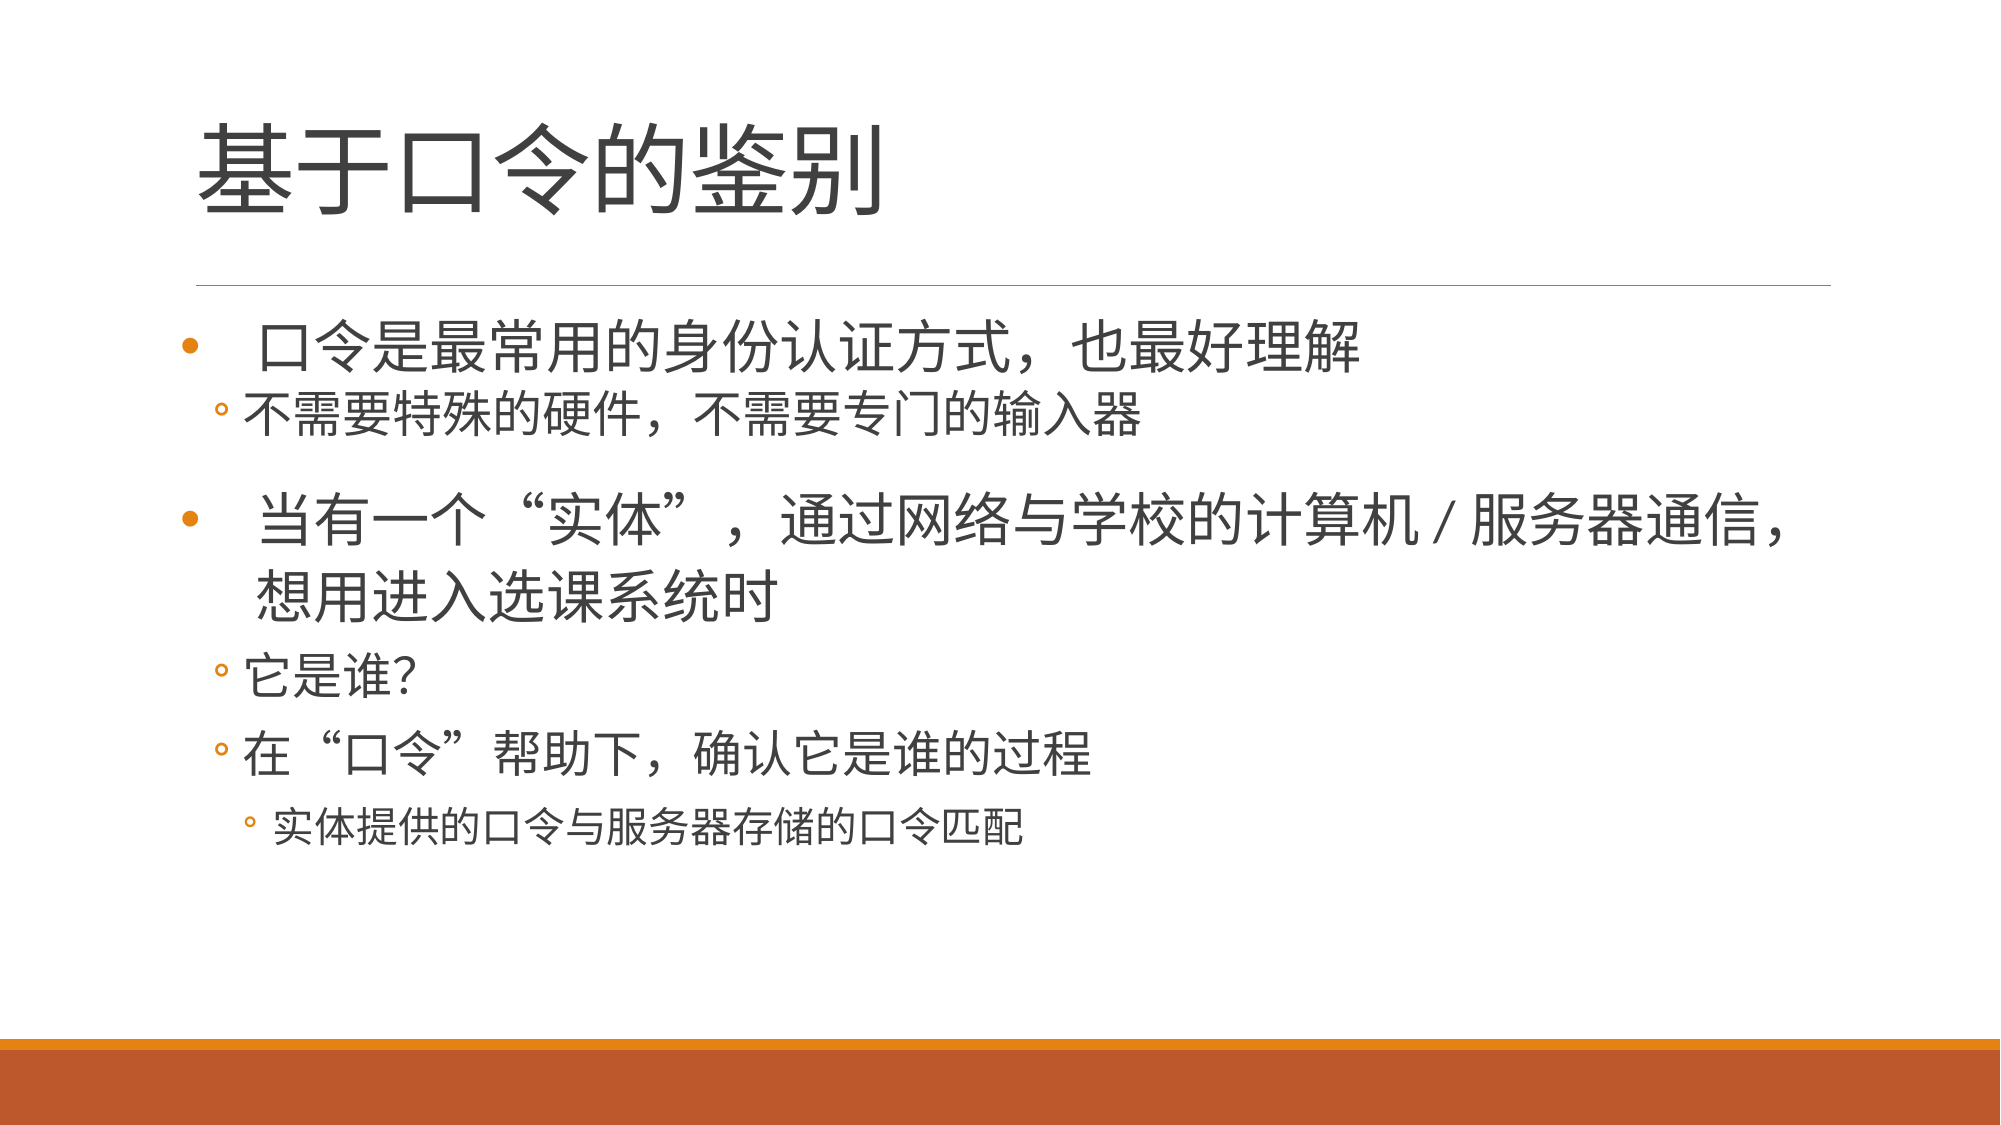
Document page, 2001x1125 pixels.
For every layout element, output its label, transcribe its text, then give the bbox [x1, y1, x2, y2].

title 基于口令的鉴别 [180, 47, 1830, 236]
list 口令是最常用的身份认证方式，也最好理解 不需要特殊的硬件，不需要专门的输入器 当有一个“实体”，通过网络与学校的计算机/服务器通信，想用进入选课系统时 它是谁？ 在“口令”帮助下，确认它是谁的过程 实体提供的口令与服务器存储的口令匹配 [180, 310, 1830, 971]
